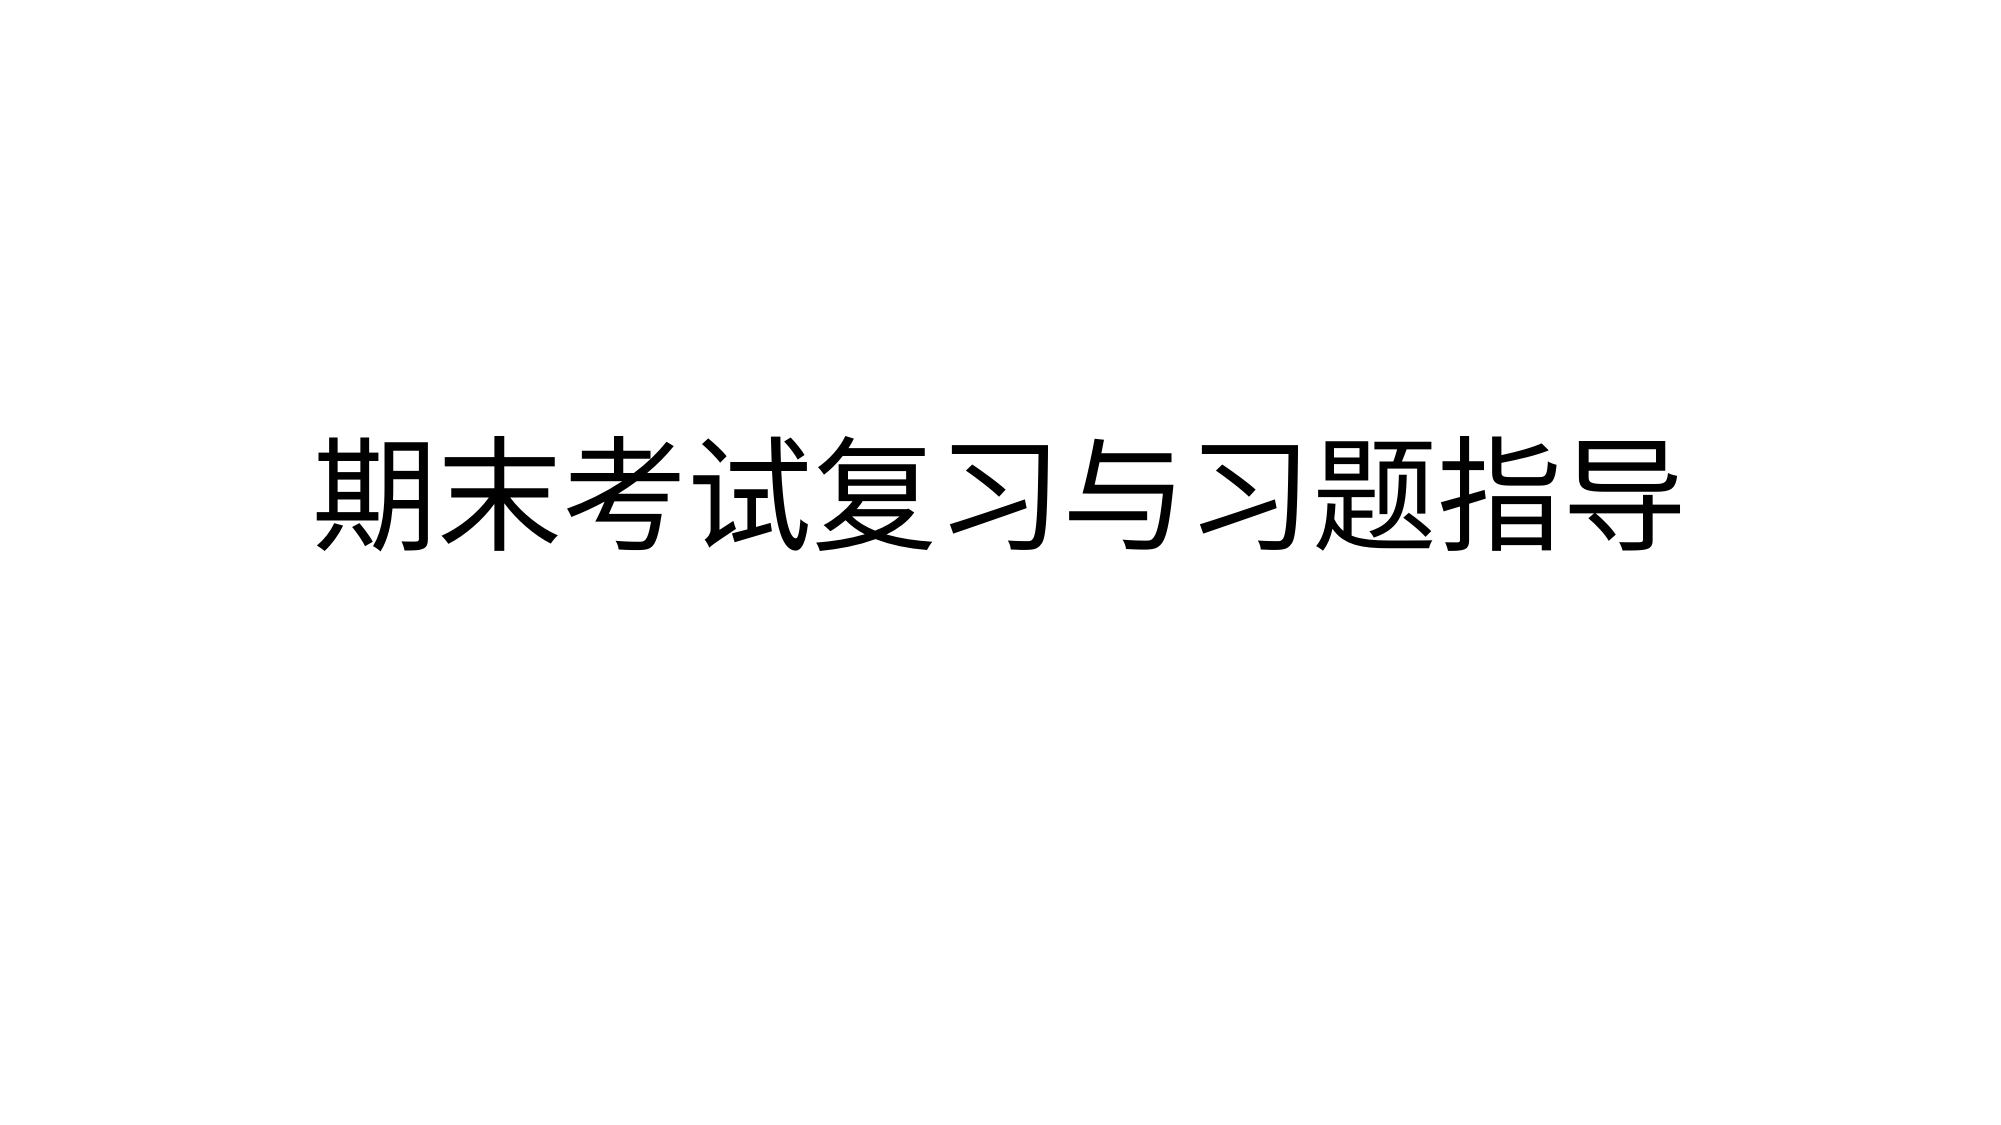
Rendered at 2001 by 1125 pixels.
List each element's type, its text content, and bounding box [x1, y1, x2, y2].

title 期末考试复习与习题指导 [249, 184, 1750, 576]
